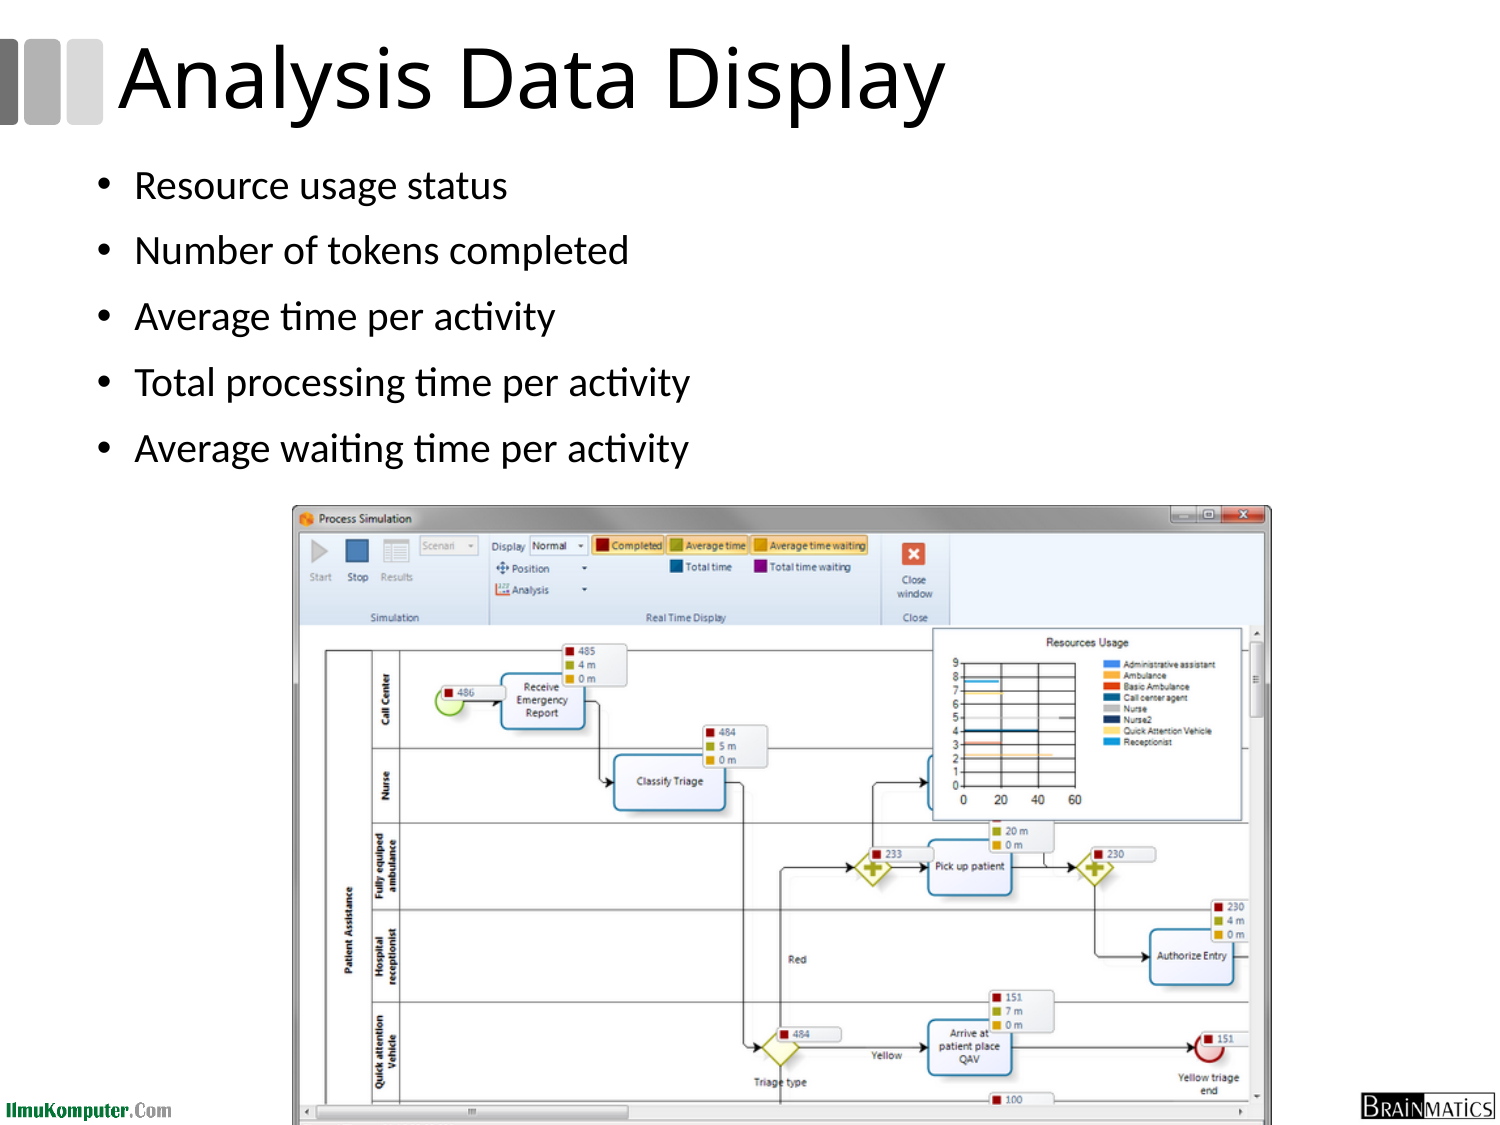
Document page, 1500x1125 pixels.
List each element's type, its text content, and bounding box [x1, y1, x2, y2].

picture [4, 1095, 173, 1125]
list Resource usage status Number of tokens completed Average time per activity Total processing time per activity Average waiting time per activity [81, 155, 1376, 1031]
title Analysis Data Display [103, 24, 1498, 138]
picture [1358, 1089, 1498, 1123]
picture [292, 505, 1272, 1125]
